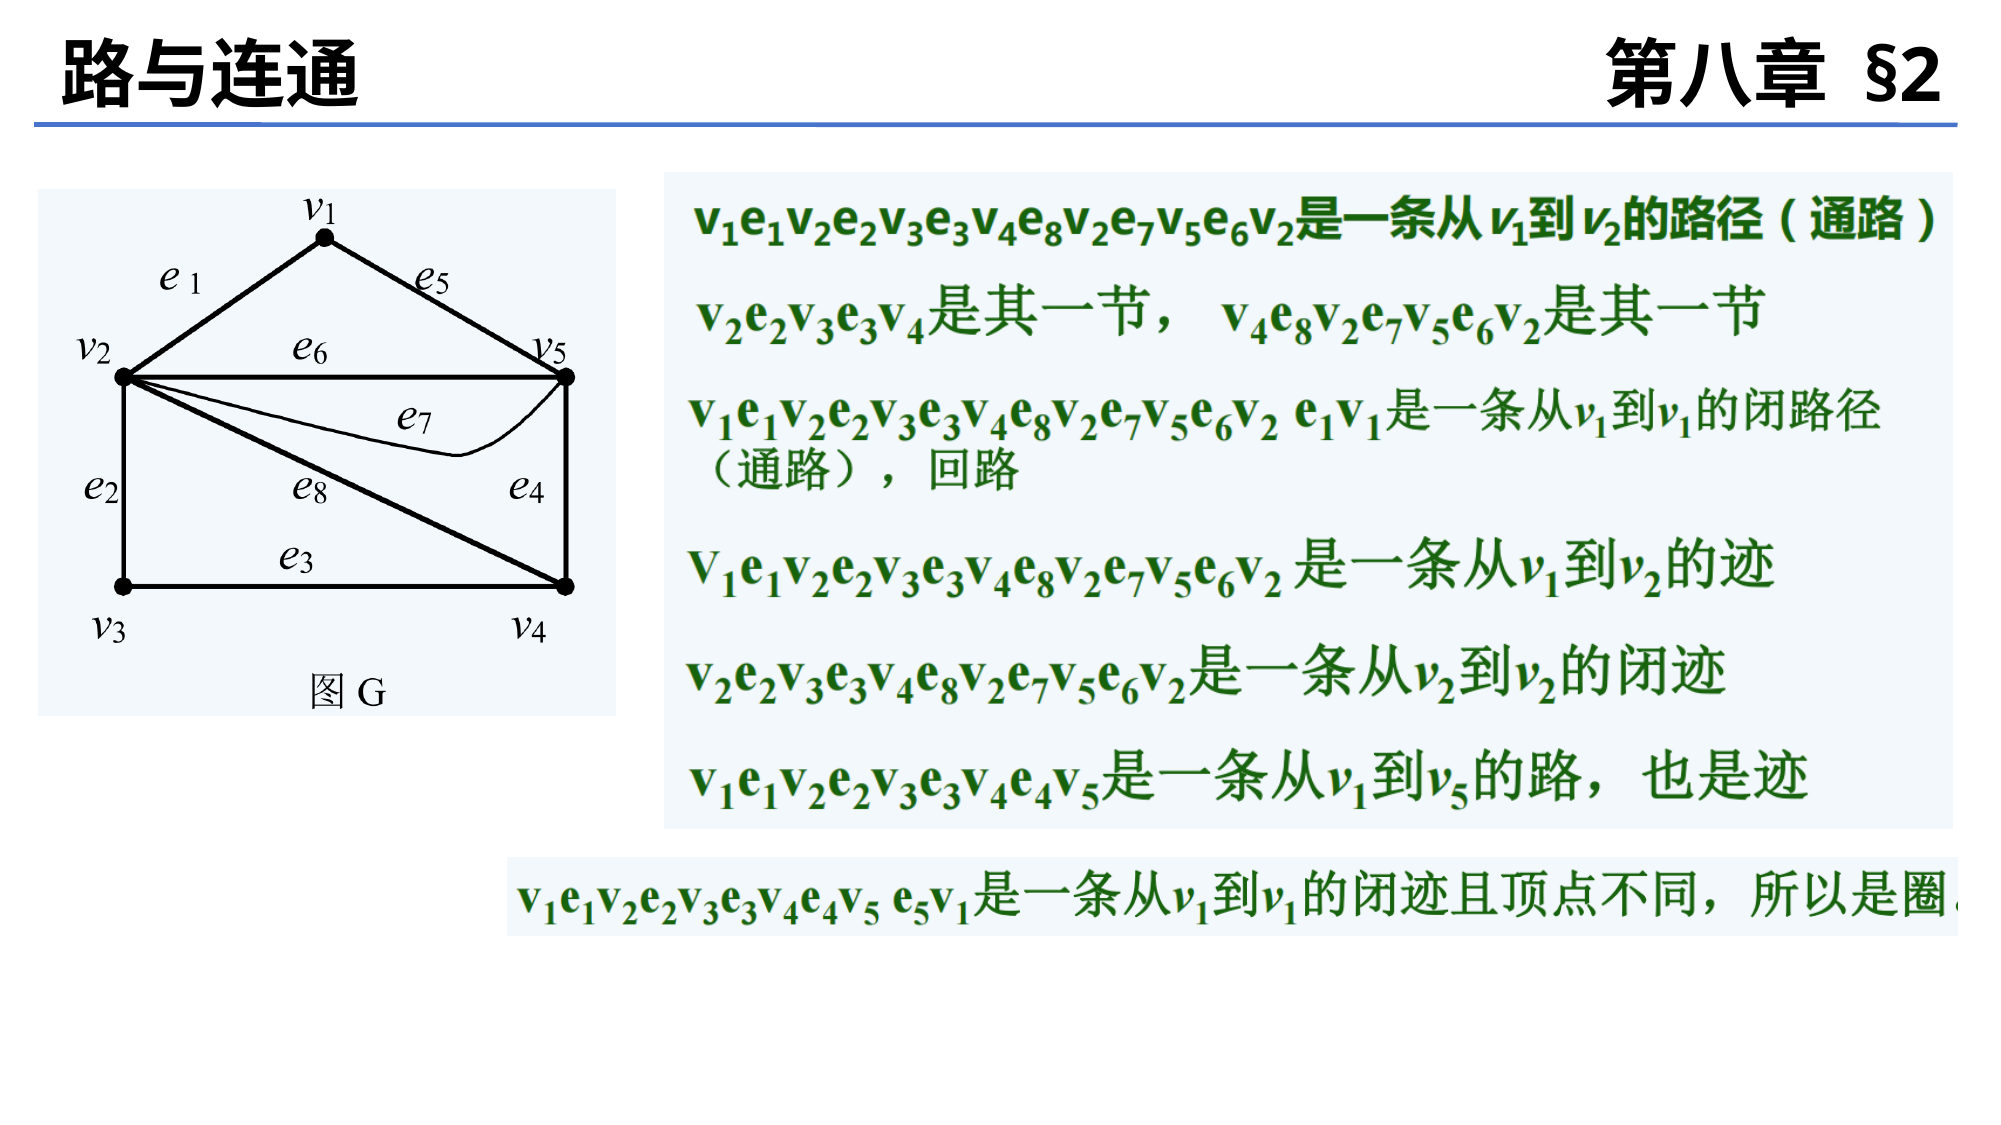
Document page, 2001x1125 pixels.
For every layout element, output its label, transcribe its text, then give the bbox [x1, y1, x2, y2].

text_box 路与连通 [46, 18, 932, 124]
text_box [38, 181, 1951, 1065]
picture [37, 188, 616, 717]
picture [506, 857, 1958, 937]
text_box 第八章 §2 [1576, 19, 1958, 124]
picture [664, 171, 1953, 830]
